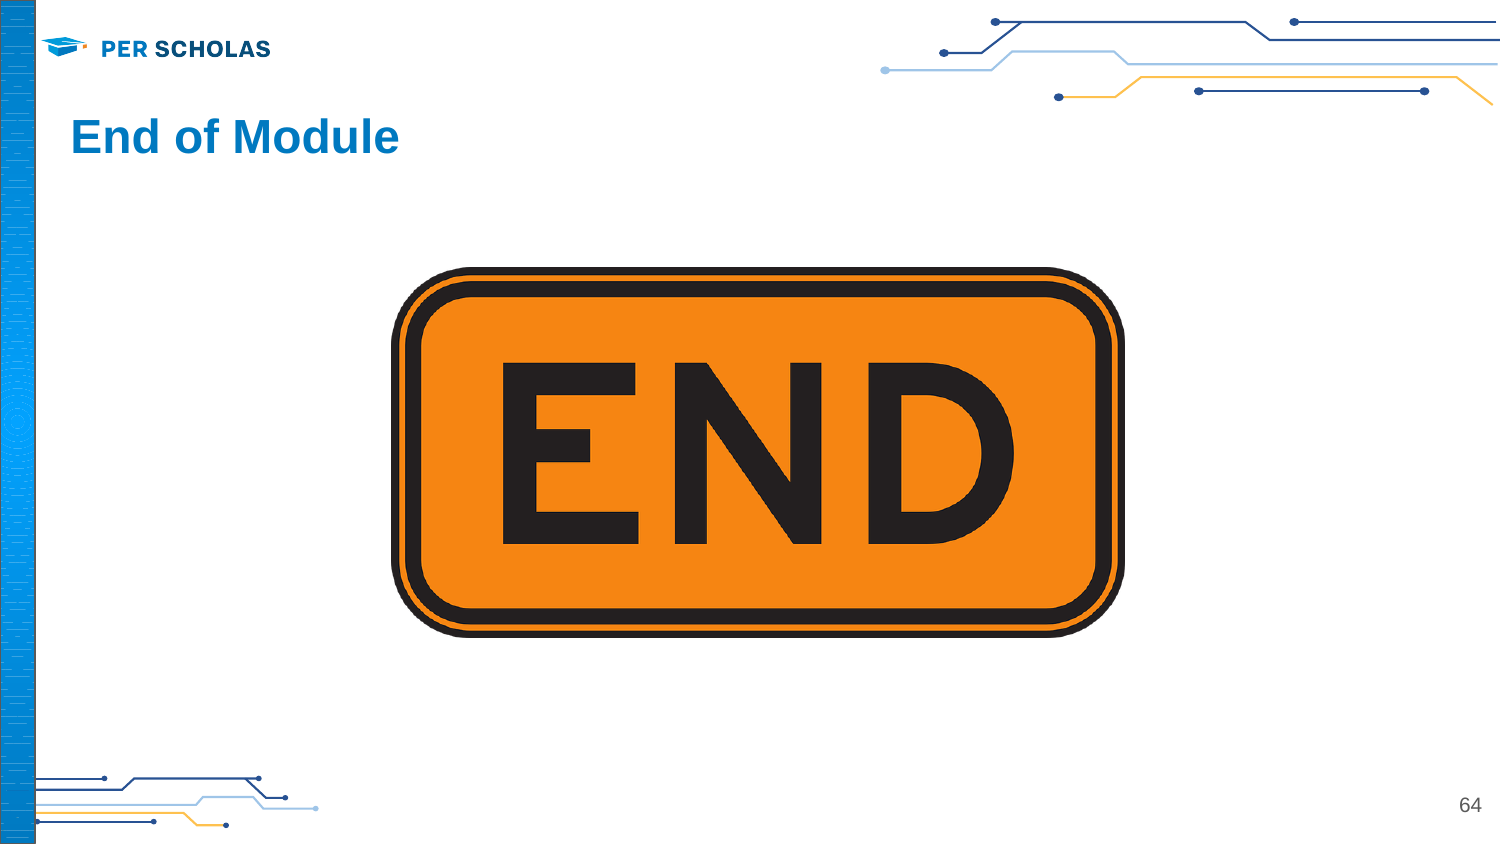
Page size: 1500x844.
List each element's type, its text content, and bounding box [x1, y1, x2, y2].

picture [391, 267, 1125, 639]
title End of Module [59, 87, 1457, 182]
picture [36, 17, 285, 72]
